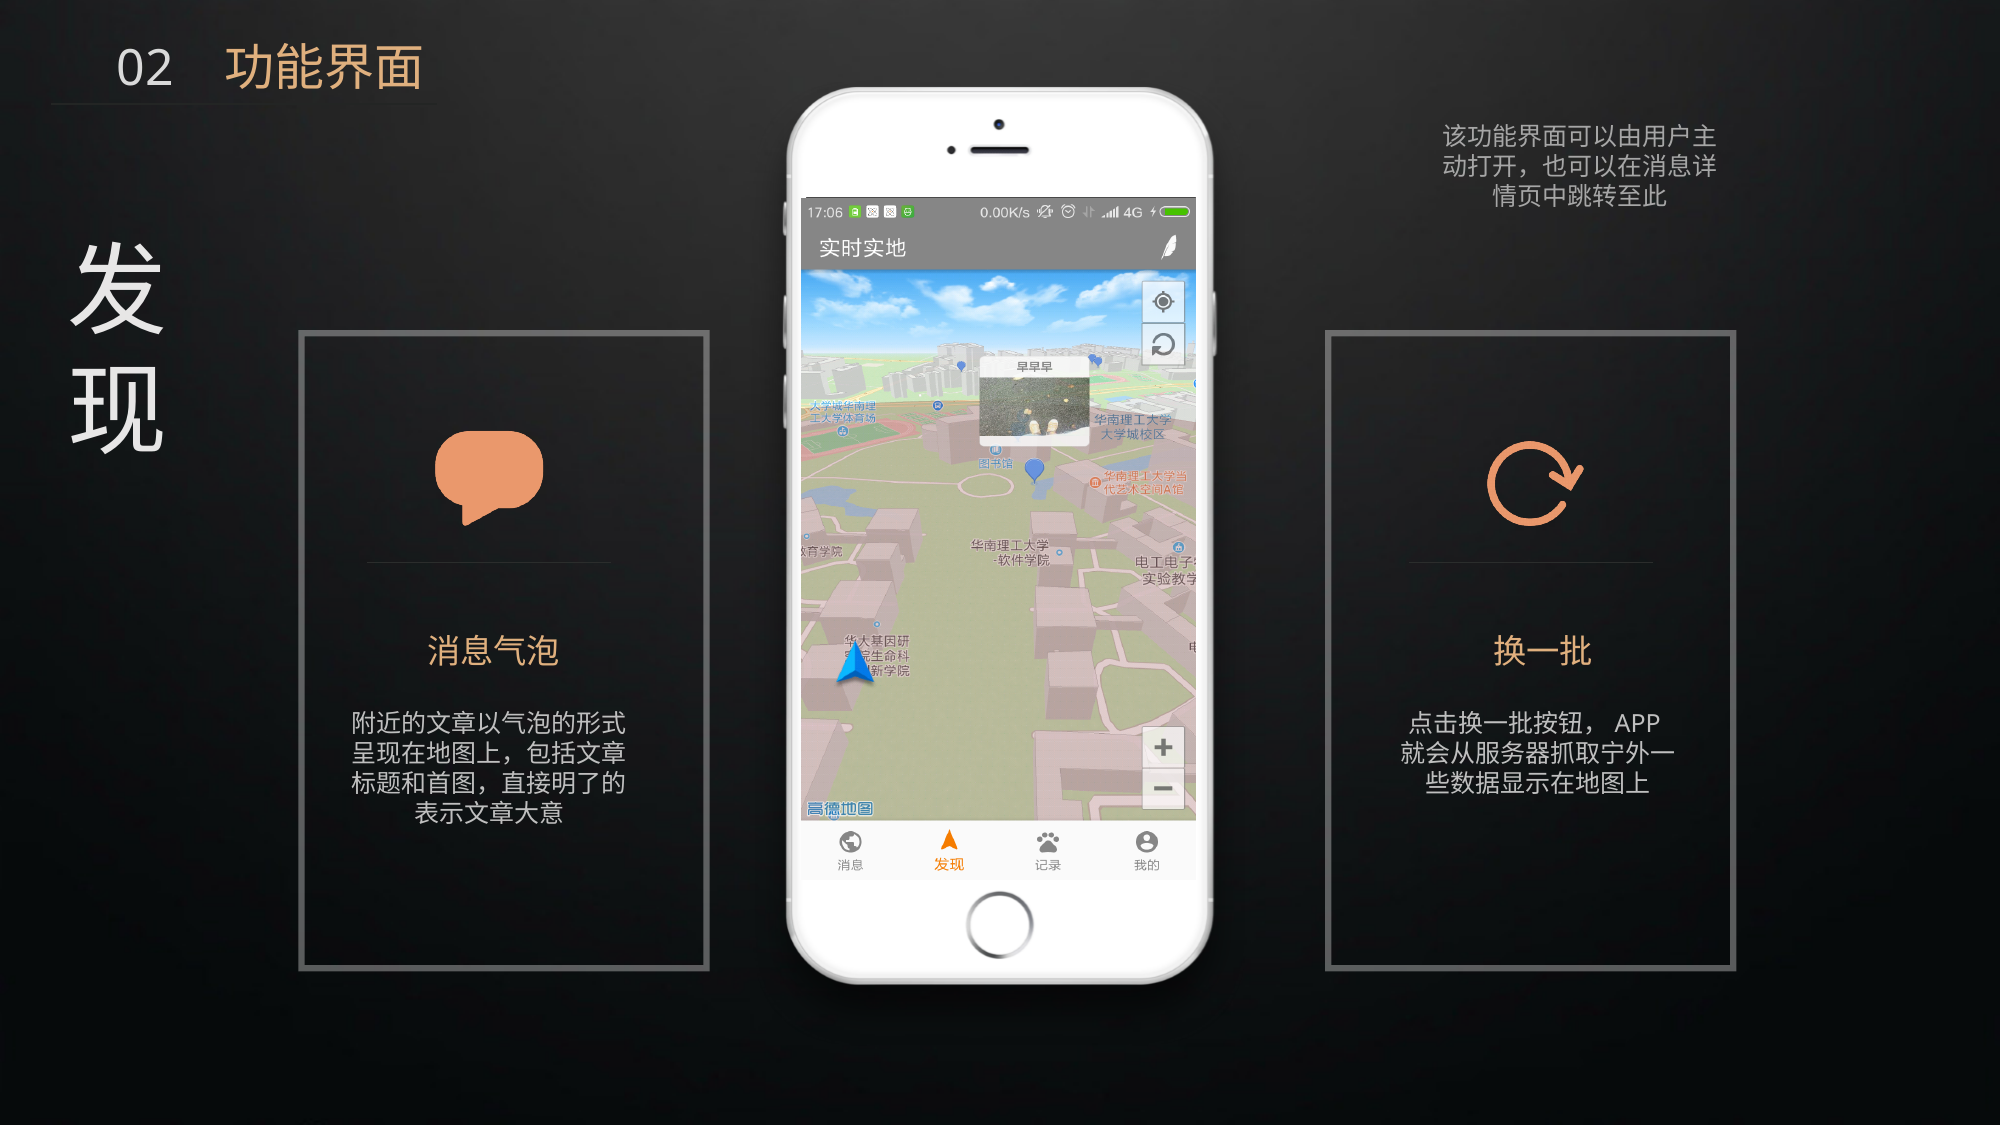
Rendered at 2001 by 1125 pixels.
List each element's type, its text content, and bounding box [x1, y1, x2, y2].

text_box 发 现 [52, 218, 183, 474]
text_box 换一批 [1440, 622, 1608, 678]
text_box 附近的文章以气泡的形式呈现在地图上，包括文章标题和首图，直接明了的表示文章大意 [335, 699, 643, 835]
text_box [301, 332, 708, 969]
text_box [1327, 332, 1734, 969]
text_box 点击换一批按钮，APP就会从服务器抓取宁外一些数据显示在地图上 [1384, 700, 1692, 805]
picture [0, 0, 2000, 1125]
text_box 该功能界面可以由用户主动打开，也可以在消息详情页中跳转至此 [1426, 112, 1734, 218]
text_box 02 功能界面 [87, 28, 454, 103]
text_box 消息气泡 [389, 622, 575, 678]
